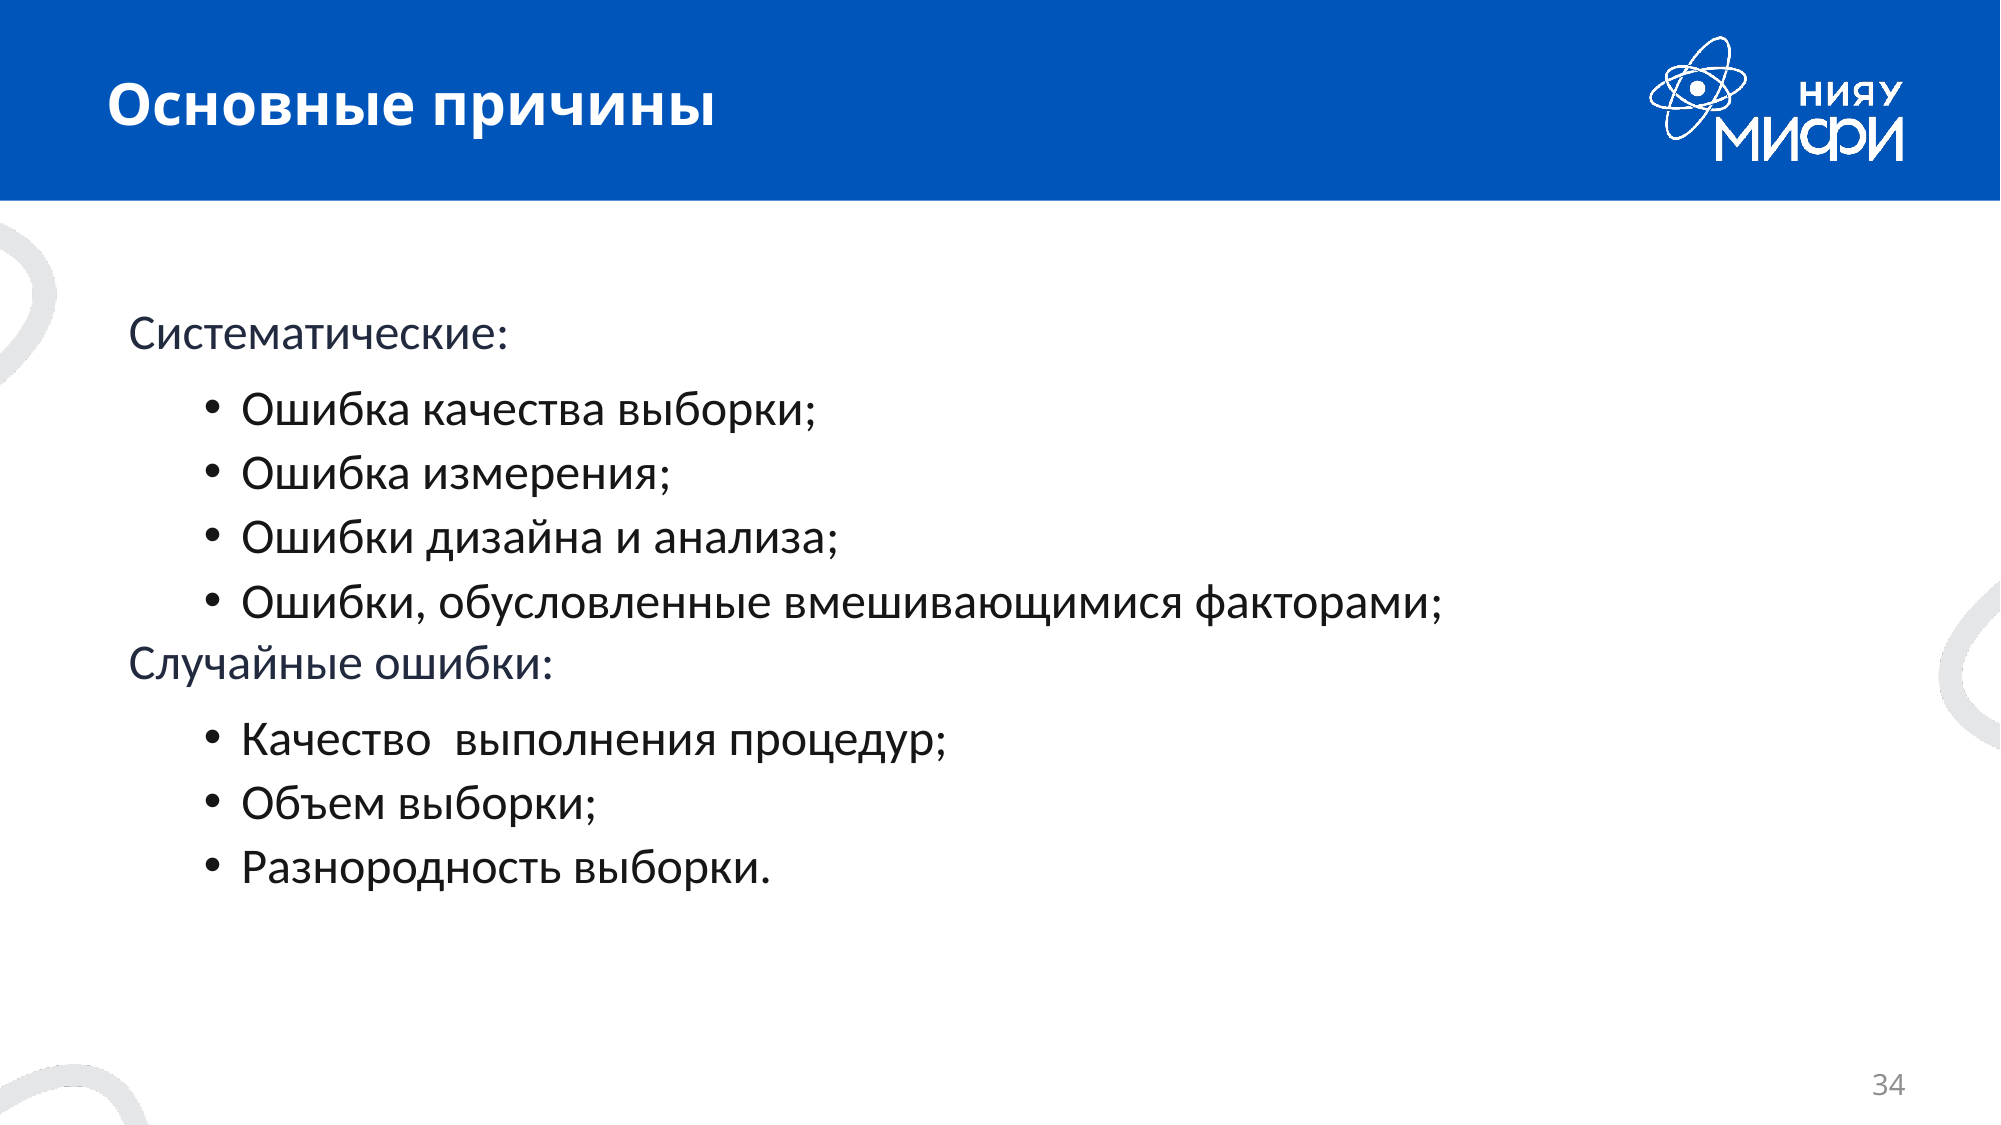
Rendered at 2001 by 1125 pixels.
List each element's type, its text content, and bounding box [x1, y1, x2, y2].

title Основные причины [91, 58, 1597, 145]
picture [1639, 27, 1911, 173]
list Систематические: Ошибка качества выборки; Ошибка измерения; Ошибки дизайна и анализа; Ошибки, обусловленные вмешивающимися факторами; Случайные ошибки: Качество выполнения процедур; Объем выборки; Разнородность выборки. [114, 291, 1743, 944]
picture [1919, 554, 2001, 767]
picture [0, 208, 122, 456]
picture [0, 1032, 162, 1125]
